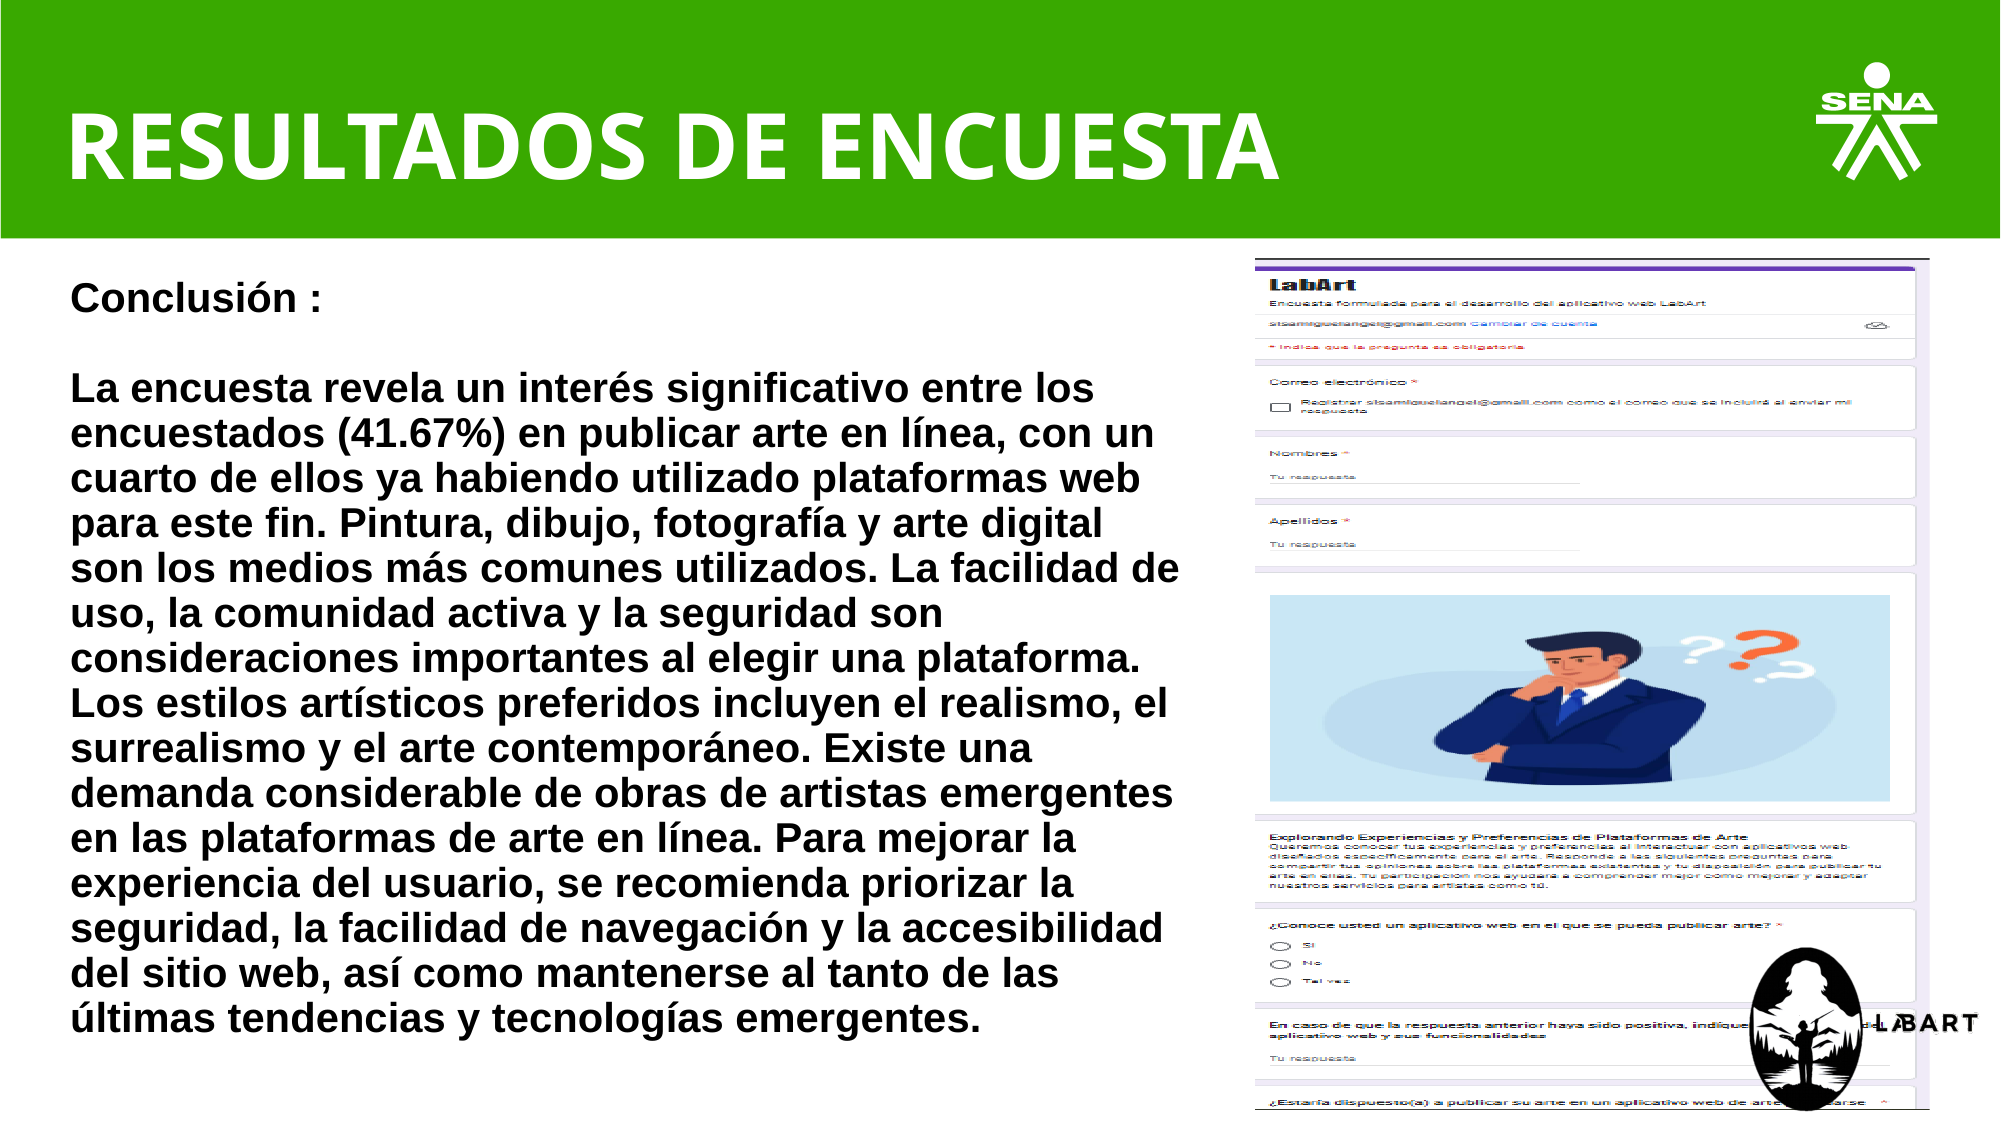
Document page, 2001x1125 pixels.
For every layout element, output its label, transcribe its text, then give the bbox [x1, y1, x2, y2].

picture [0, 0, 2001, 1125]
text_box RESULTADOS DE ENCUESTA [50, 40, 1775, 259]
subtitle Conclusión : La encuesta revela un interés significativo entre los encuestados (41.67%) en publicar arte en línea, con un cuarto de ellos ya habiendo utilizado plataformas web para este fin. Pintura, dibujo, fotografía y arte digital son los medios más comunes utilizados. La facilidad de uso, la comunidad activa y la seguridad son consideraciones importantes al elegir una plataforma. Los estilos artísticos preferidos incluyen el realismo, el surrealismo y el arte contemporáneo. Existe una demanda considerable de obras de artistas emergentes en las plataformas de arte en línea. Para mejorar la experiencia del usuario, se recomienda priorizar la seguridad, la facilidad de navegación y la accesibilidad del sitio web, así como mantenerse al tanto de las últimas tendencias y tecnologías emergentes. [70, 272, 1185, 1045]
